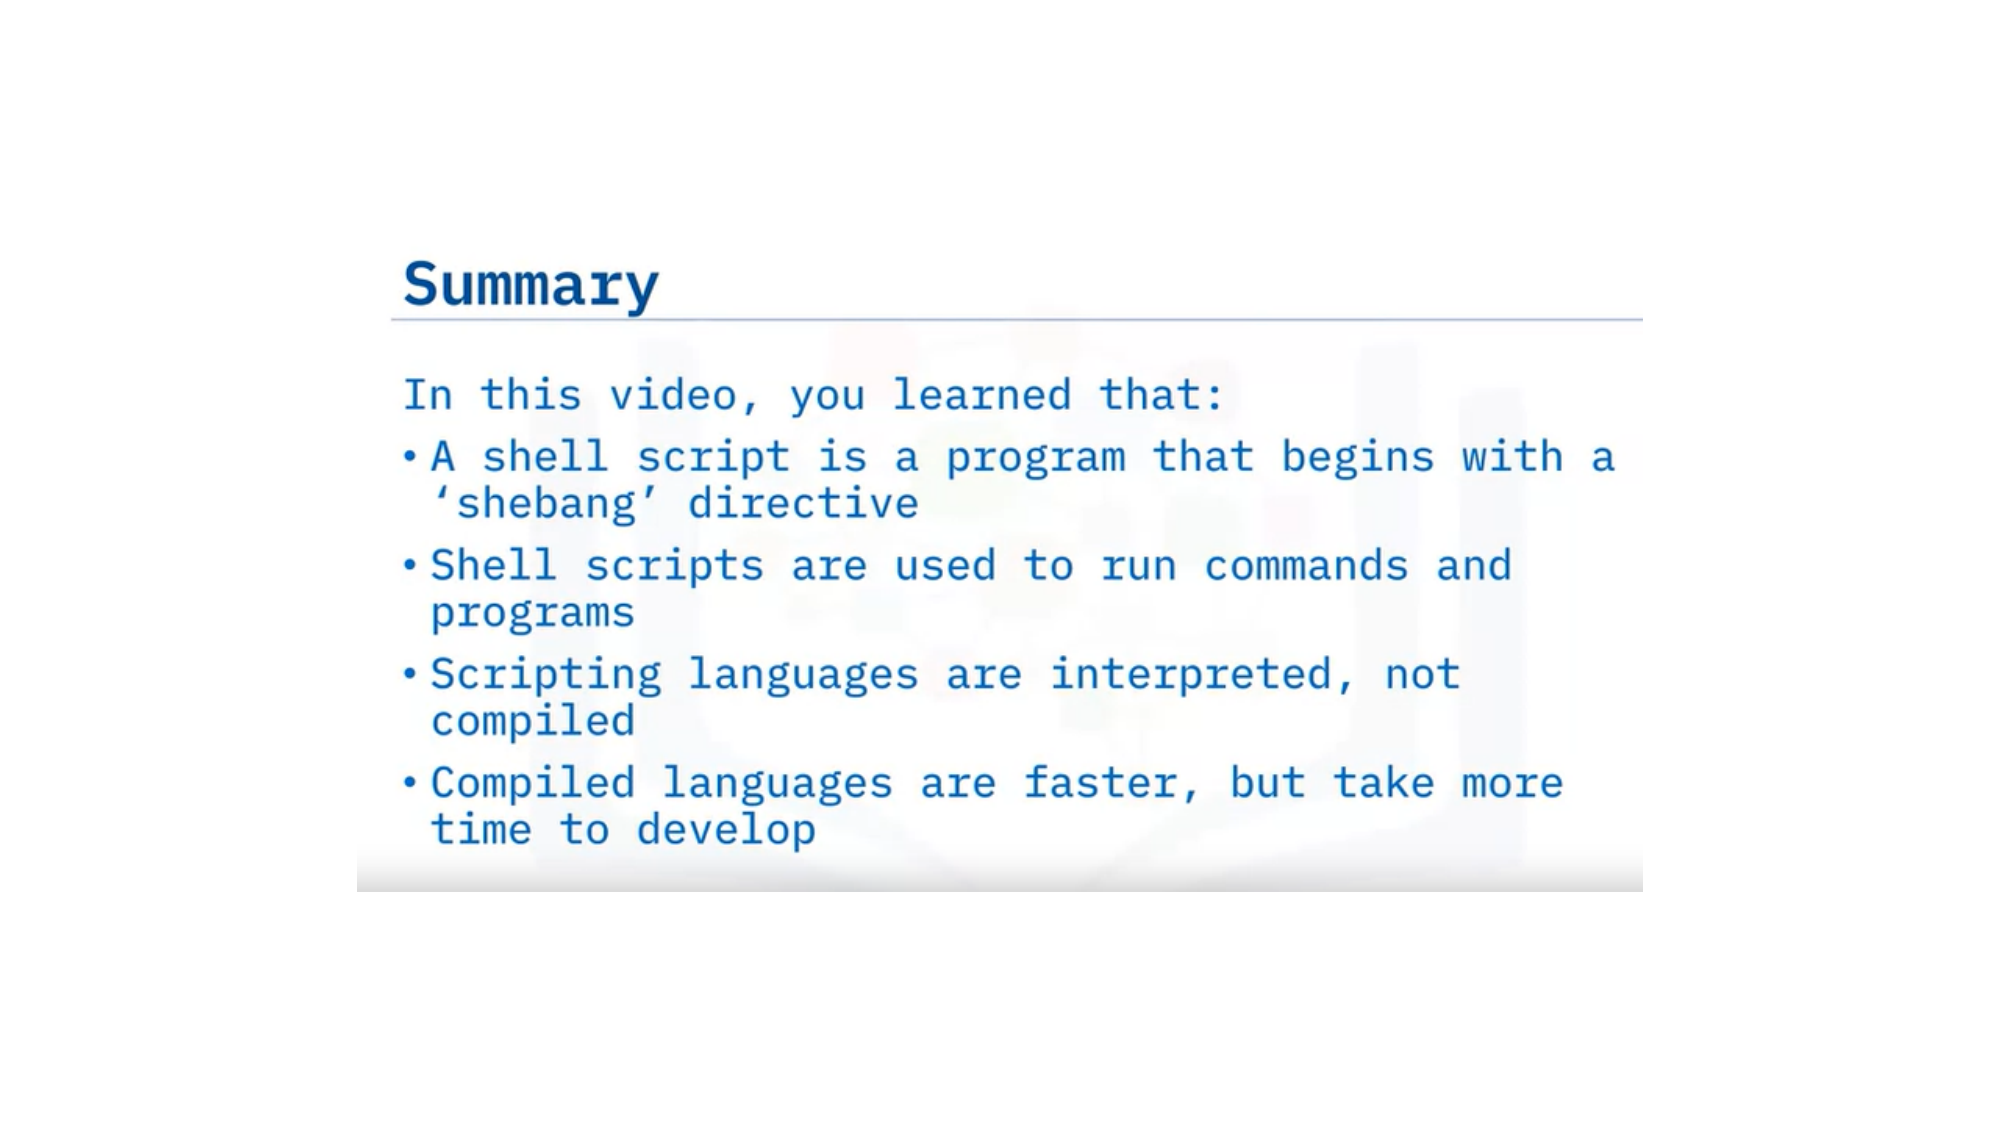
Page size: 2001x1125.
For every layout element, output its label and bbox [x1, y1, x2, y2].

picture [357, 233, 1643, 892]
